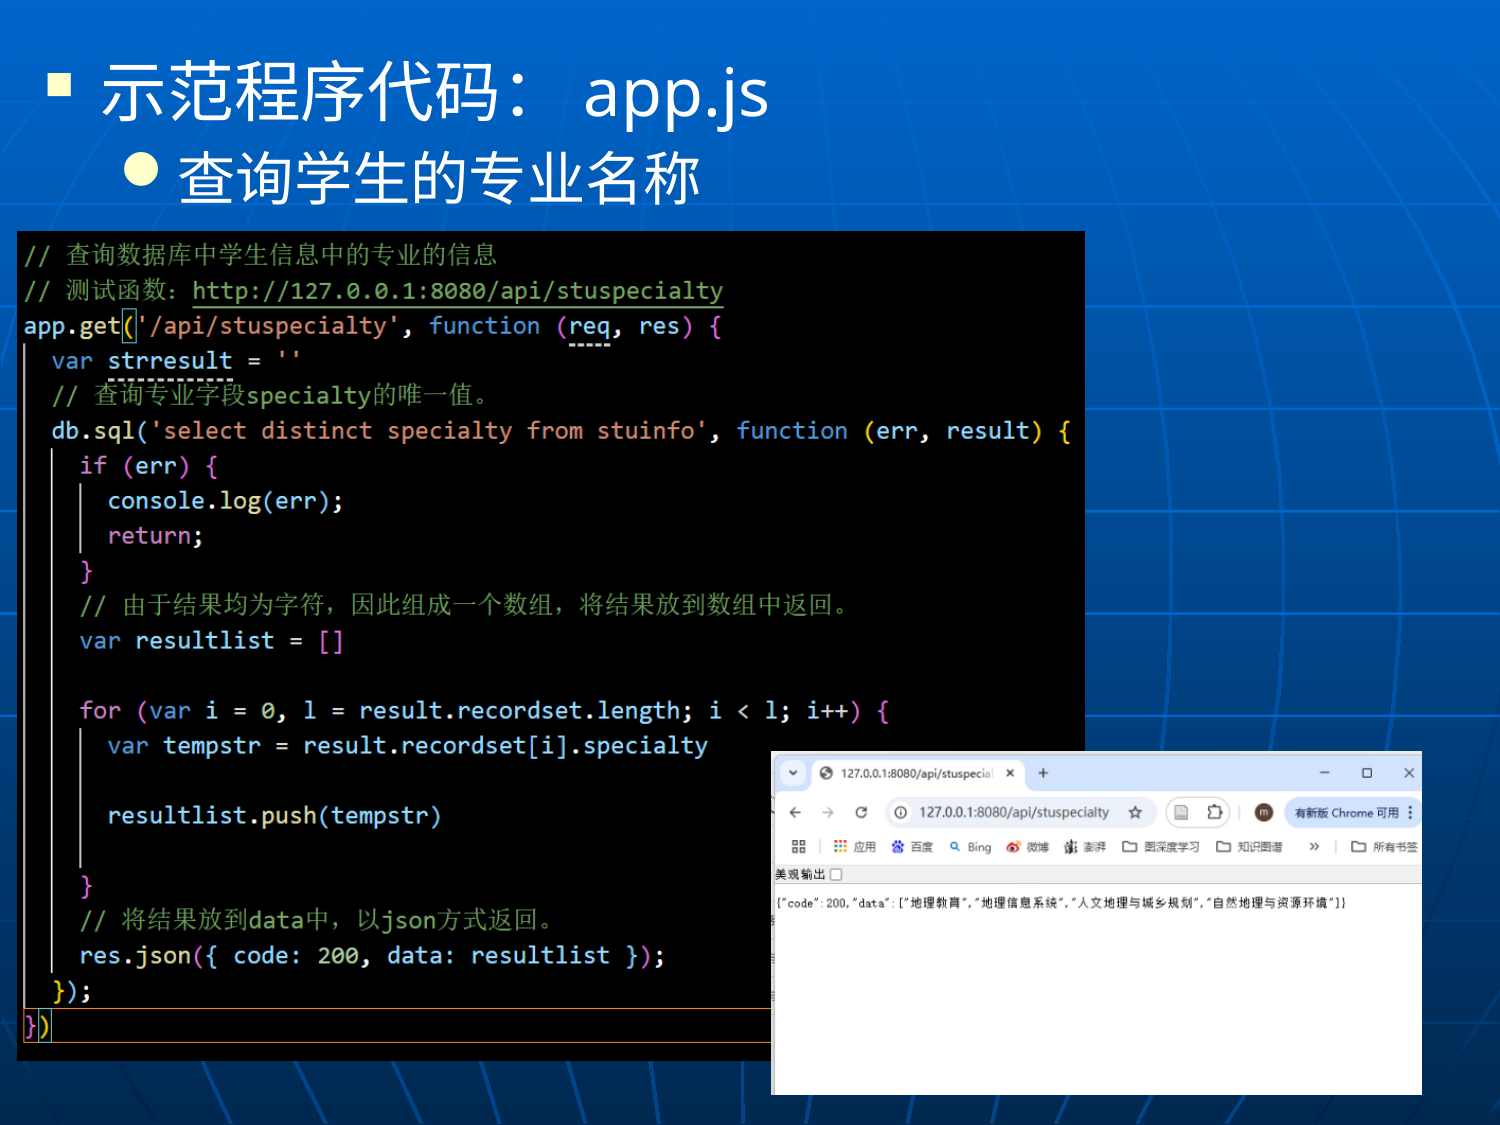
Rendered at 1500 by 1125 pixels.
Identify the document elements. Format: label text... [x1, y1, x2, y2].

picture [17, 231, 1422, 1095]
list 示范程序代码：app.js 查询学生的专业名称 [29, 42, 1380, 749]
